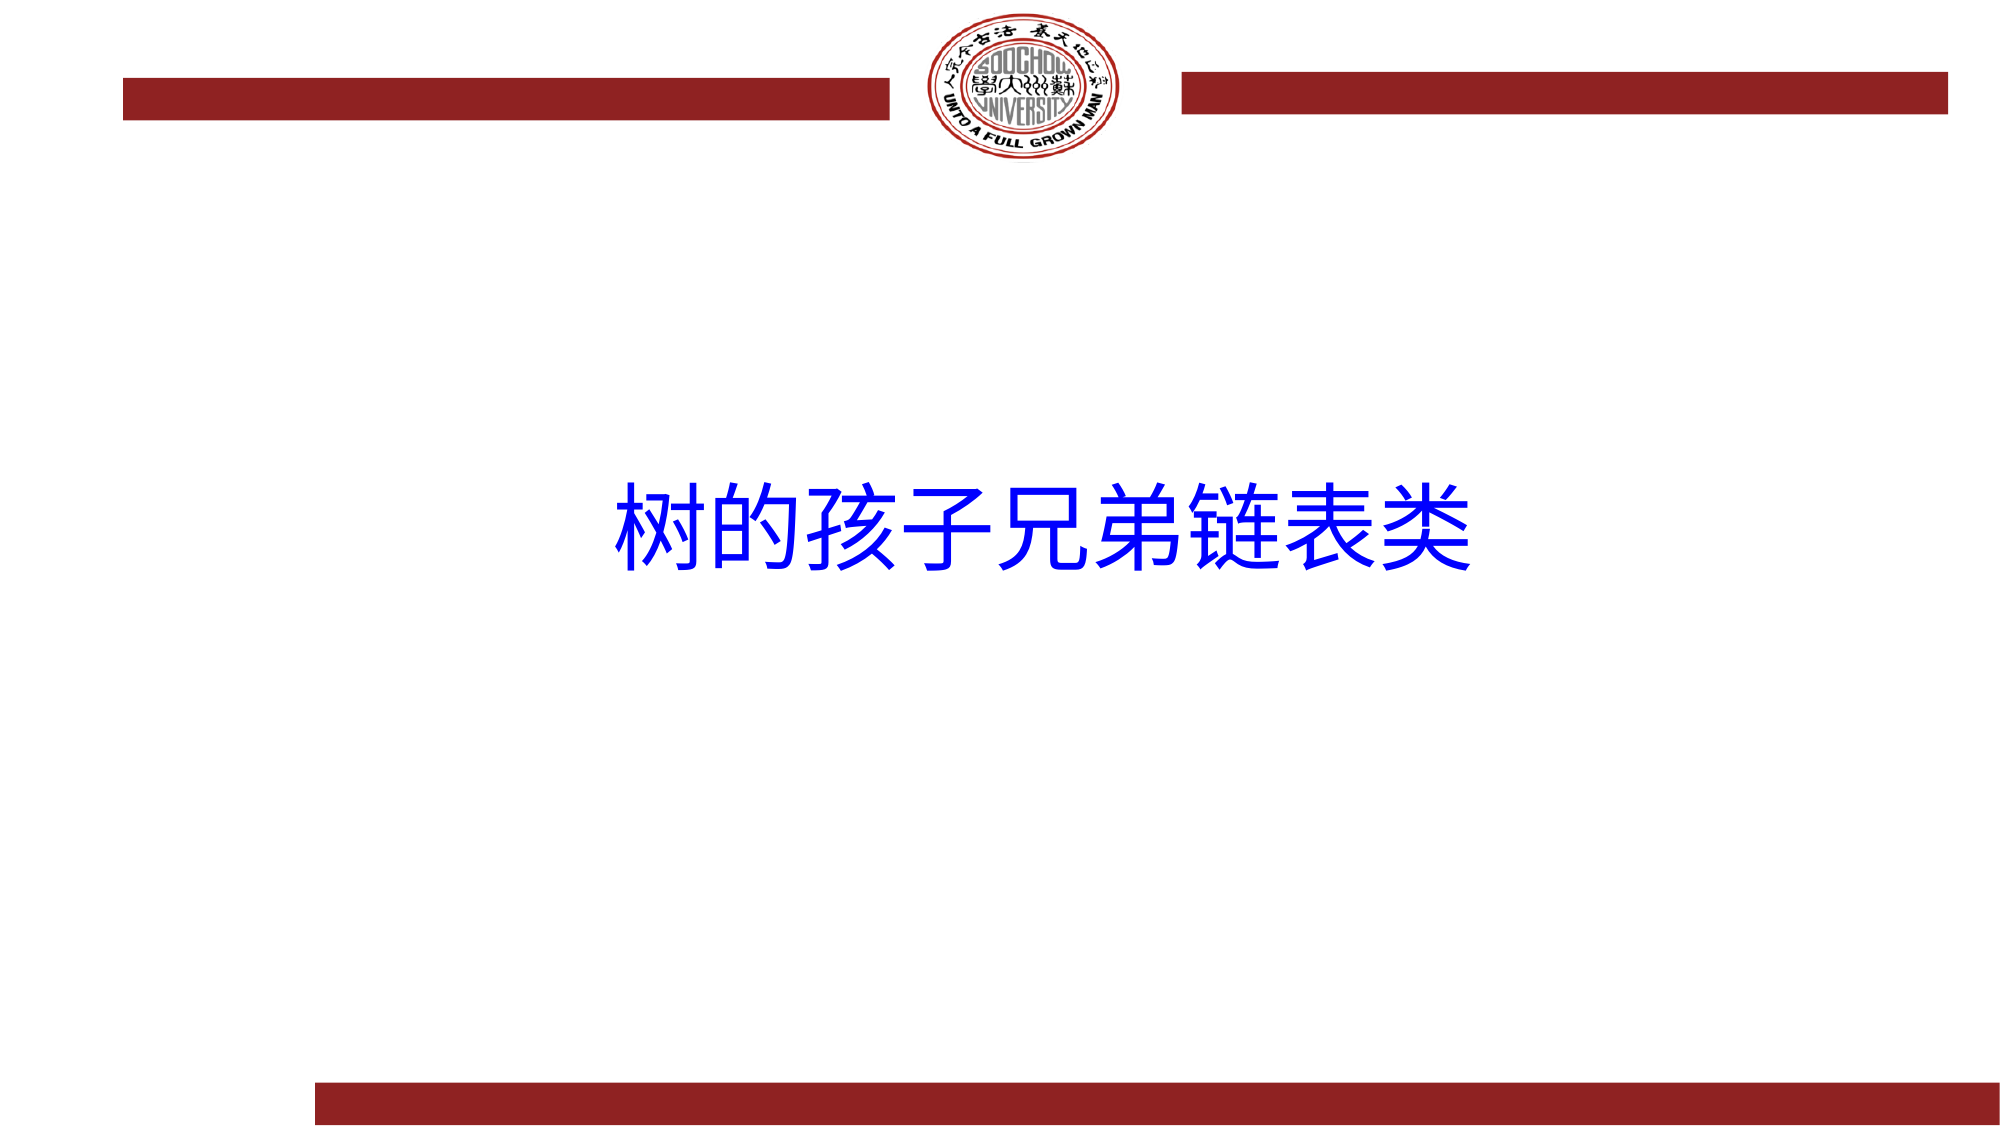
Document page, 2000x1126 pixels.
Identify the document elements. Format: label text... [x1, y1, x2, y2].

title 树的孩子兄弟链表类 [212, 348, 1874, 702]
picture [921, 9, 1126, 163]
